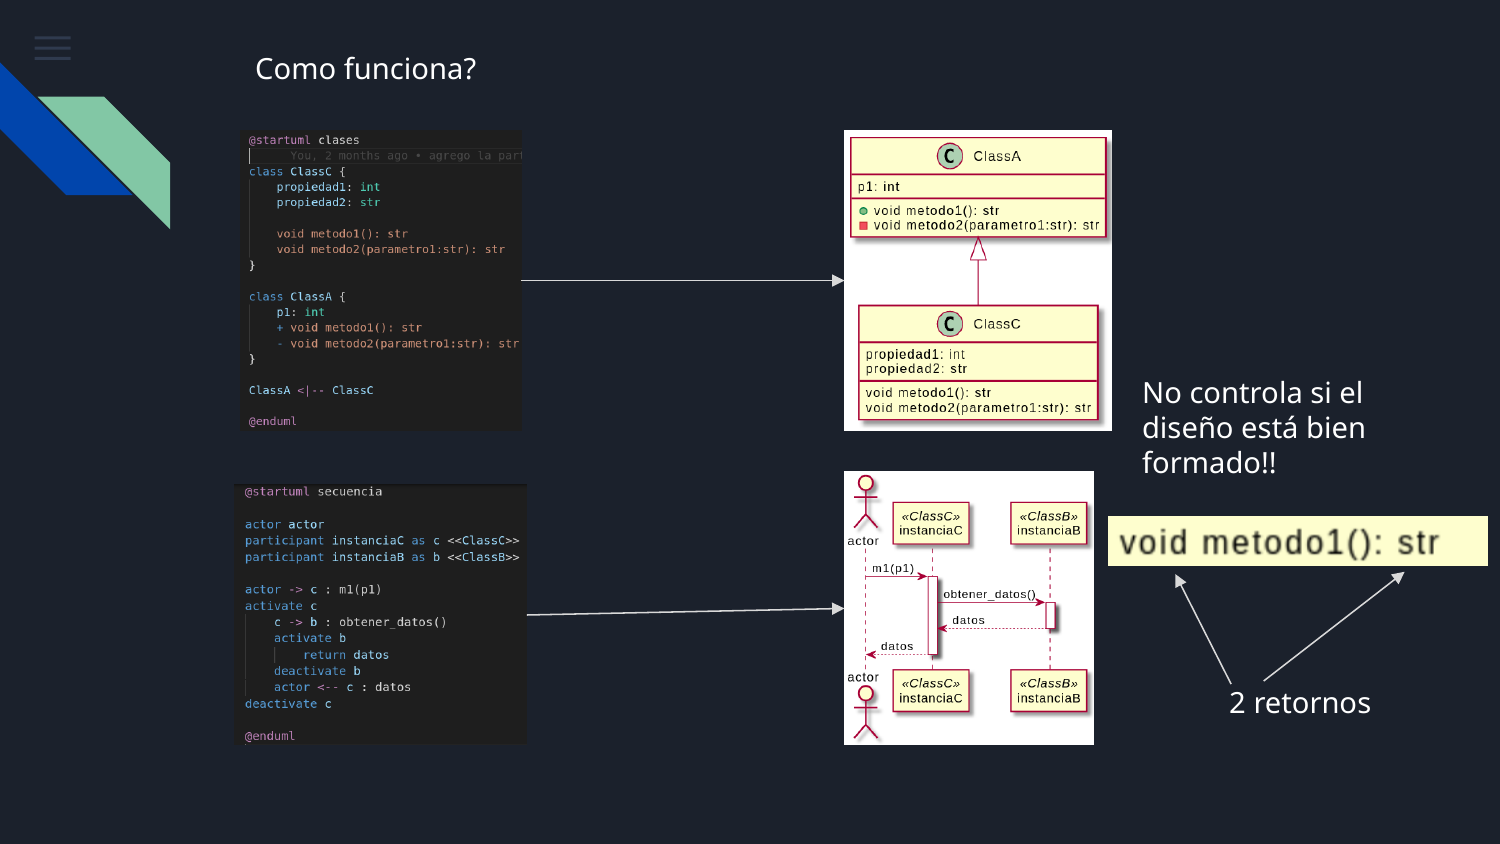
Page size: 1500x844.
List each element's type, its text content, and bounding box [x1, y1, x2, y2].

text_box Como funciona? [240, 35, 671, 101]
text_box 2 retornos [1214, 669, 1500, 735]
picture [844, 130, 1112, 431]
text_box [1175, 573, 1232, 685]
picture [239, 130, 522, 431]
picture [234, 484, 528, 746]
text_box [526, 608, 845, 616]
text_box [1263, 571, 1405, 682]
picture [844, 471, 1095, 746]
picture [1107, 516, 1488, 566]
text_box No controla si el diseño está bien formado!! [1127, 359, 1451, 494]
